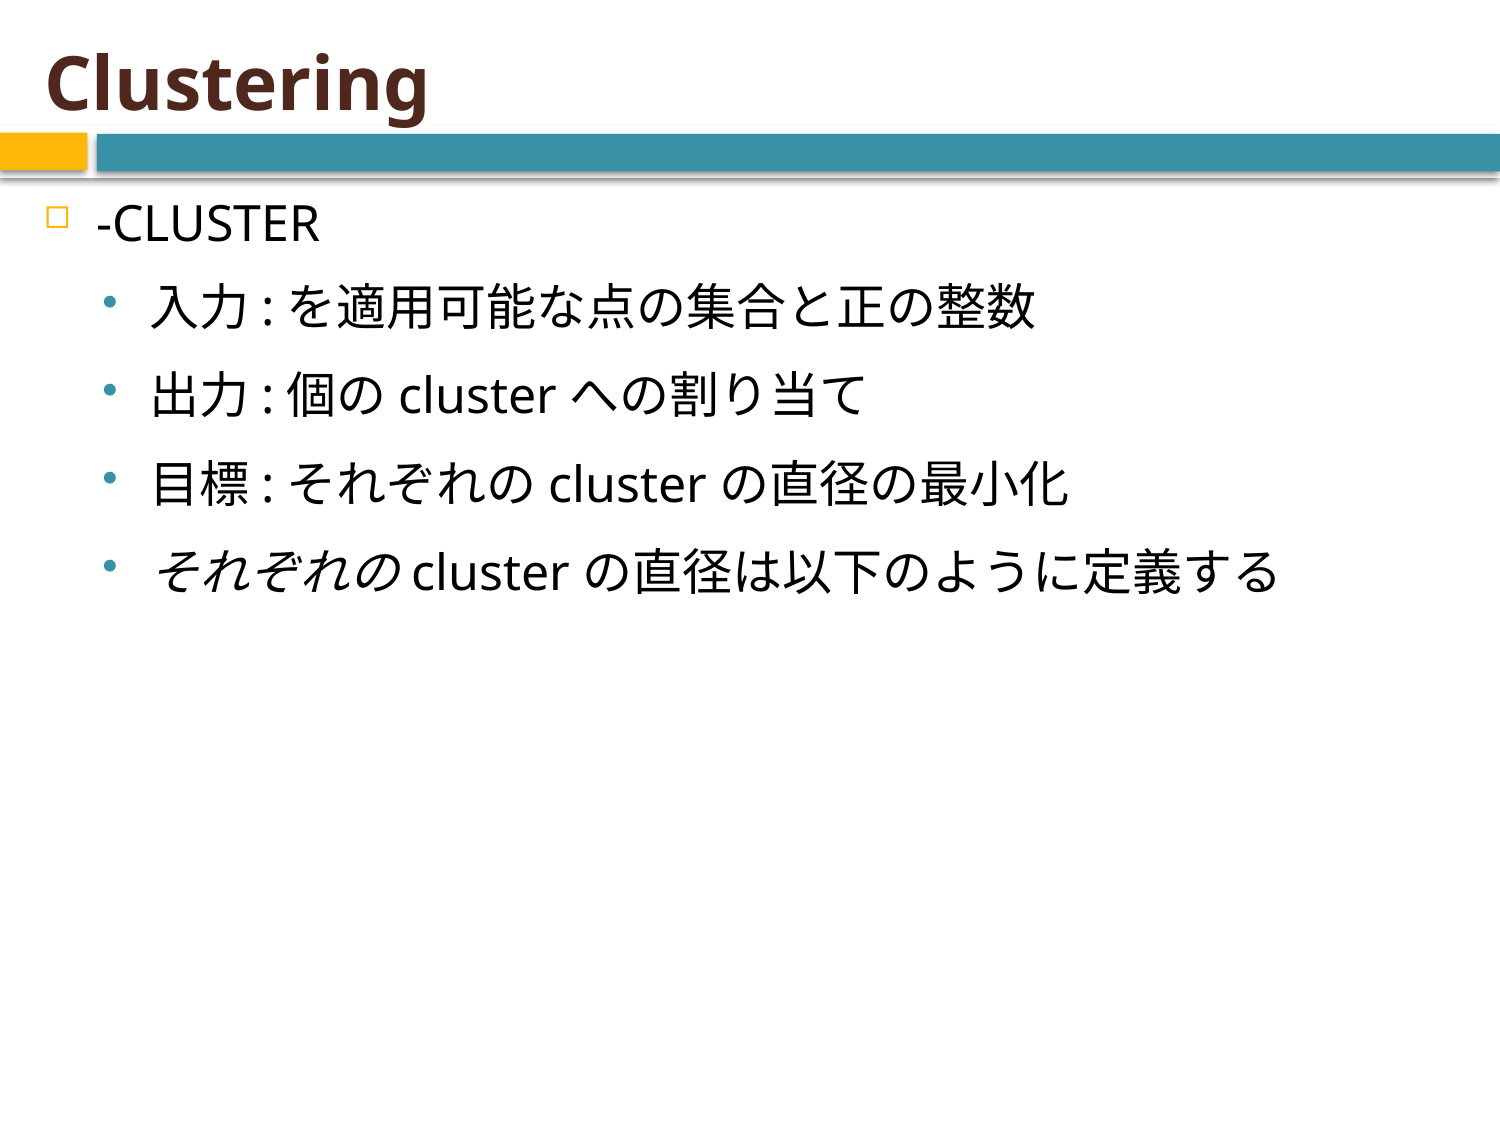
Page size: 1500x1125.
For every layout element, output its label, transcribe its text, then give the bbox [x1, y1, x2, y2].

title Clustering [29, 30, 1471, 131]
